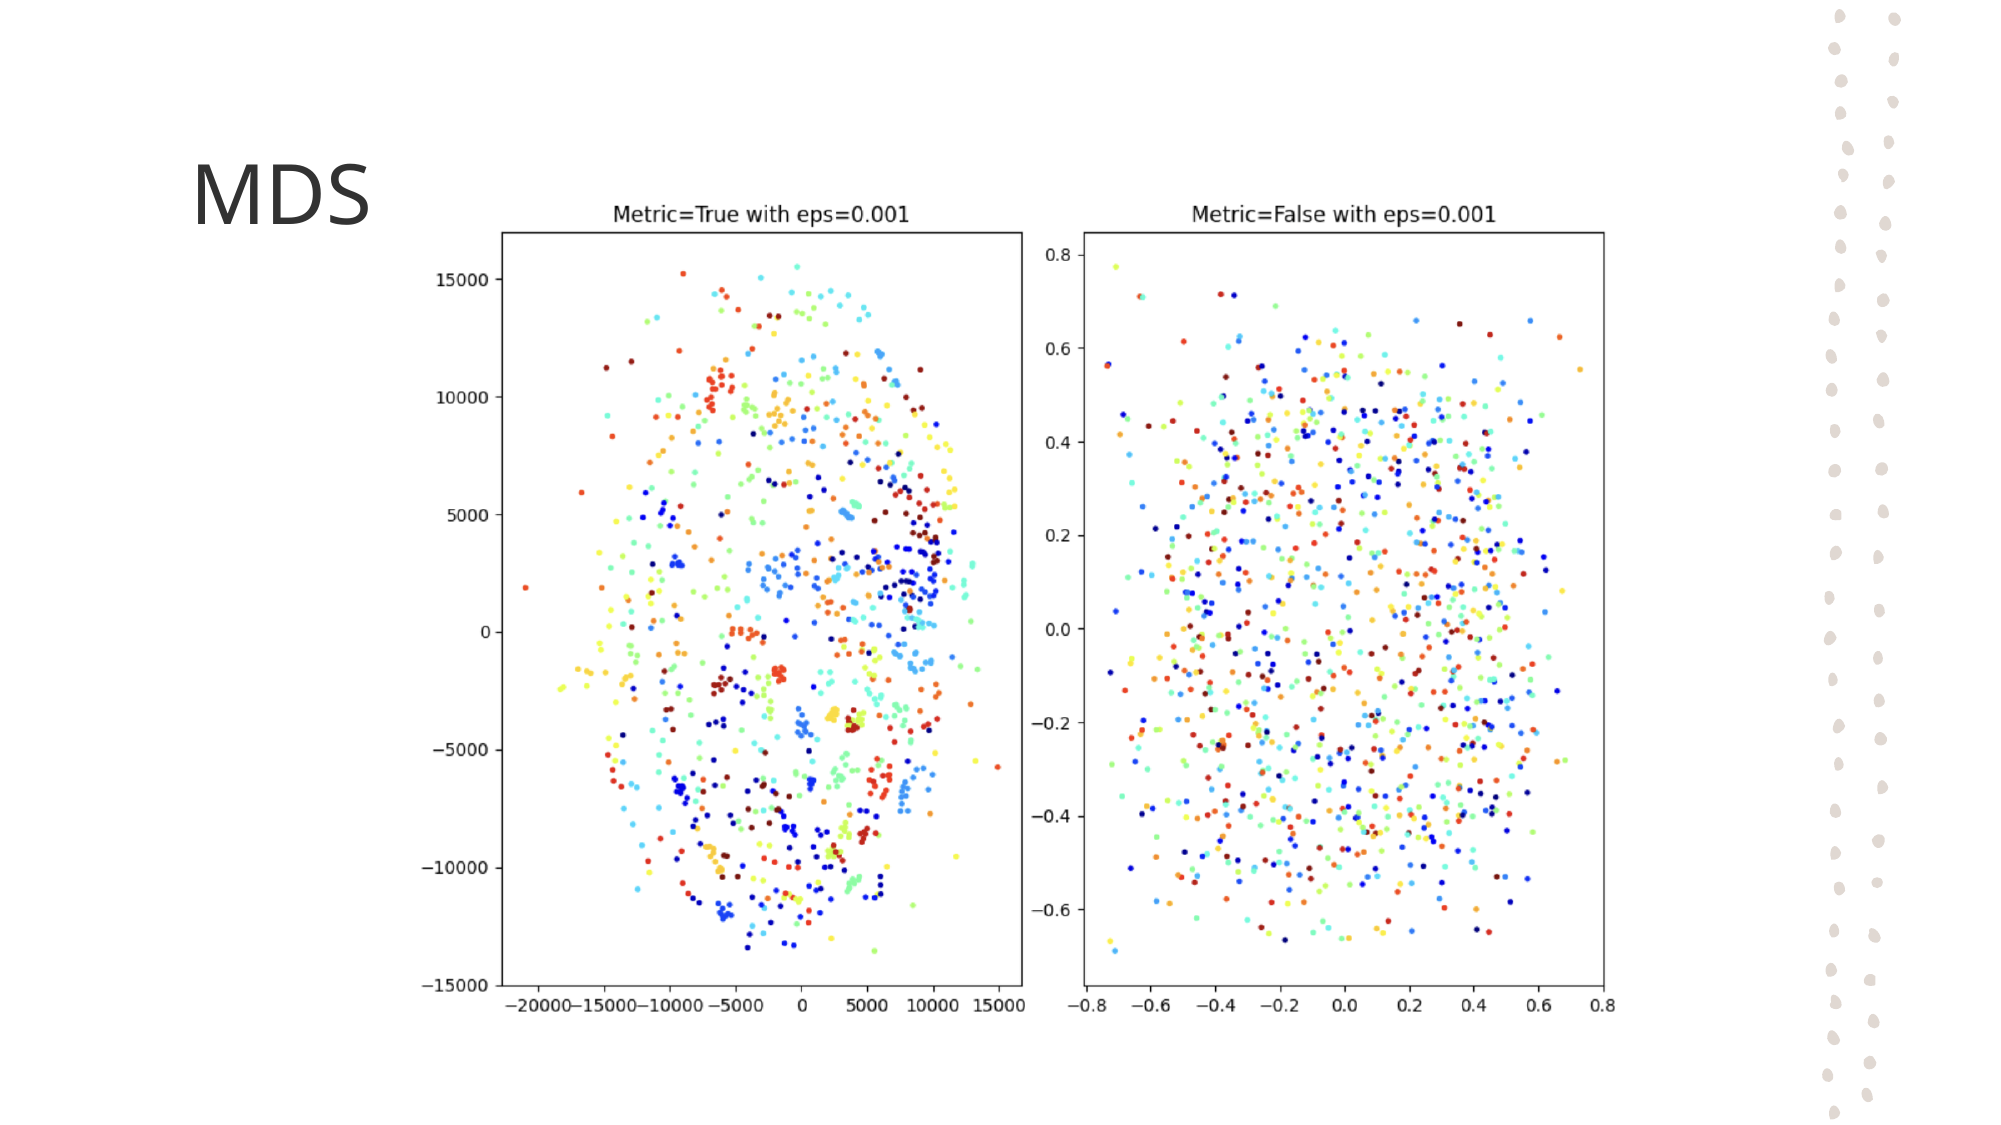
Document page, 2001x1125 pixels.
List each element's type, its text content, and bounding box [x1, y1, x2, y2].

title MDS [175, 82, 1756, 300]
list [413, 200, 1684, 1022]
